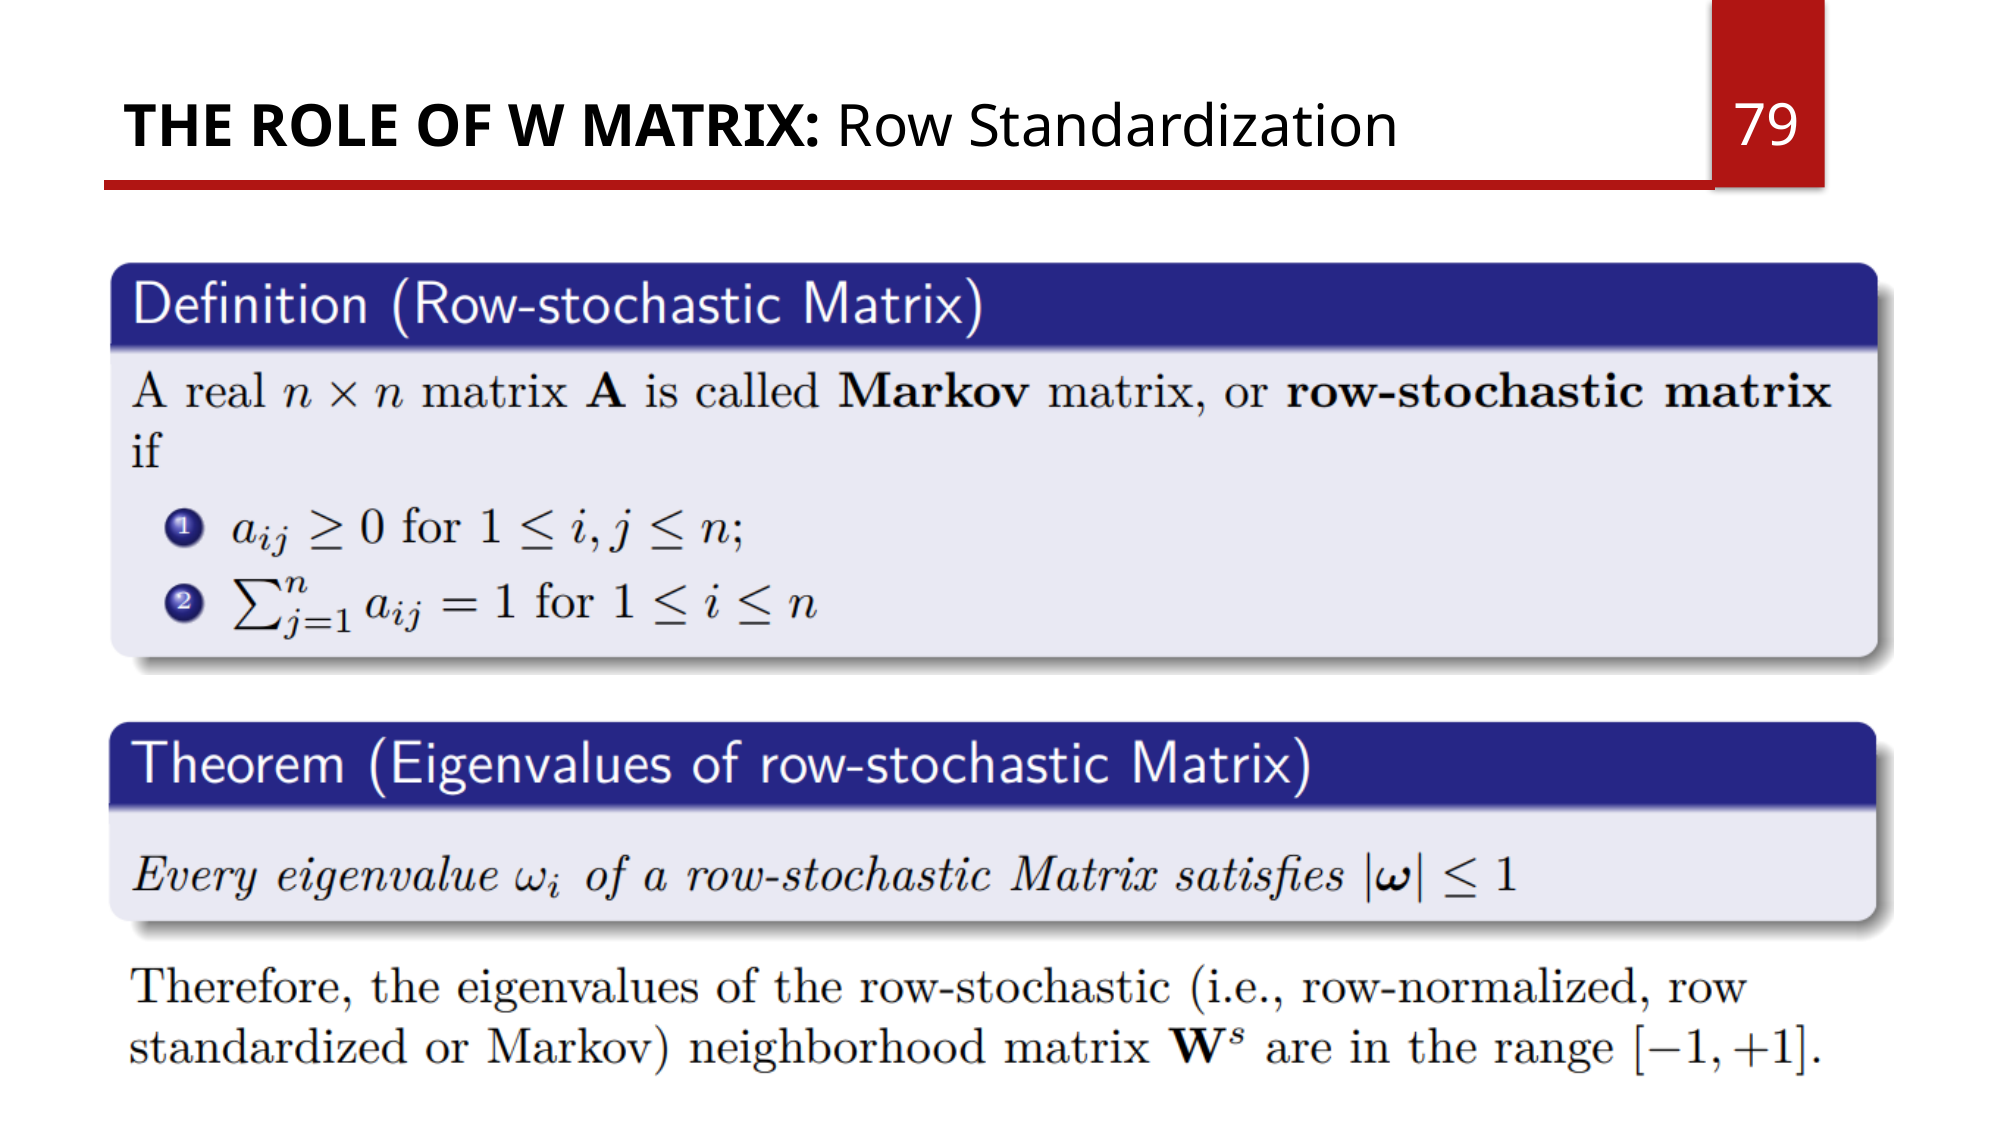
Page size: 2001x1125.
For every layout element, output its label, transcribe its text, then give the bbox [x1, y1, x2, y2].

picture [106, 712, 1894, 1085]
text_box THE ROLE OF W MATRIX: Row Standardization [109, 64, 1612, 181]
slide_number 79 [1698, 48, 1836, 175]
picture [106, 254, 1894, 676]
